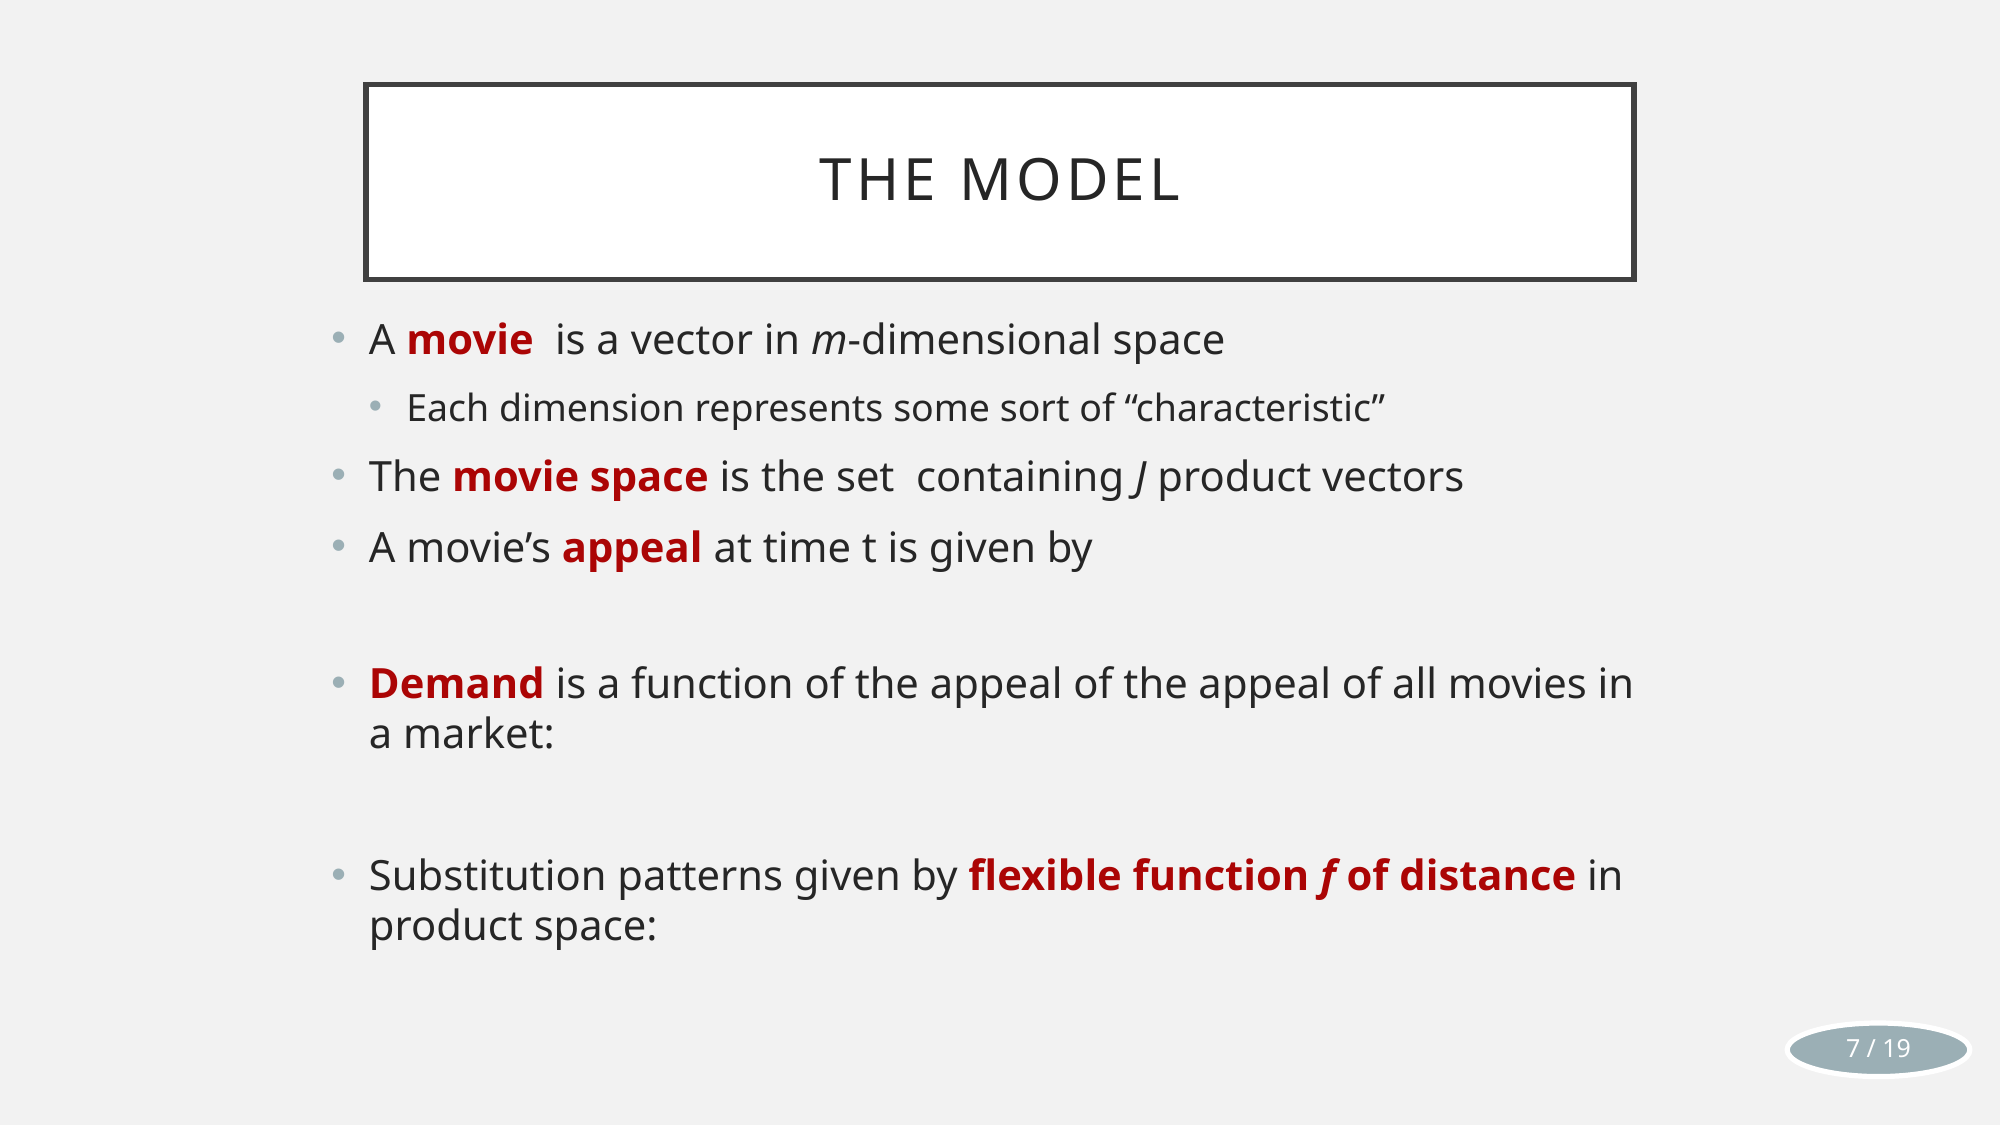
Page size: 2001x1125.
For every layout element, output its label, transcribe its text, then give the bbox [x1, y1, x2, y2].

title The Model [363, 82, 1637, 282]
